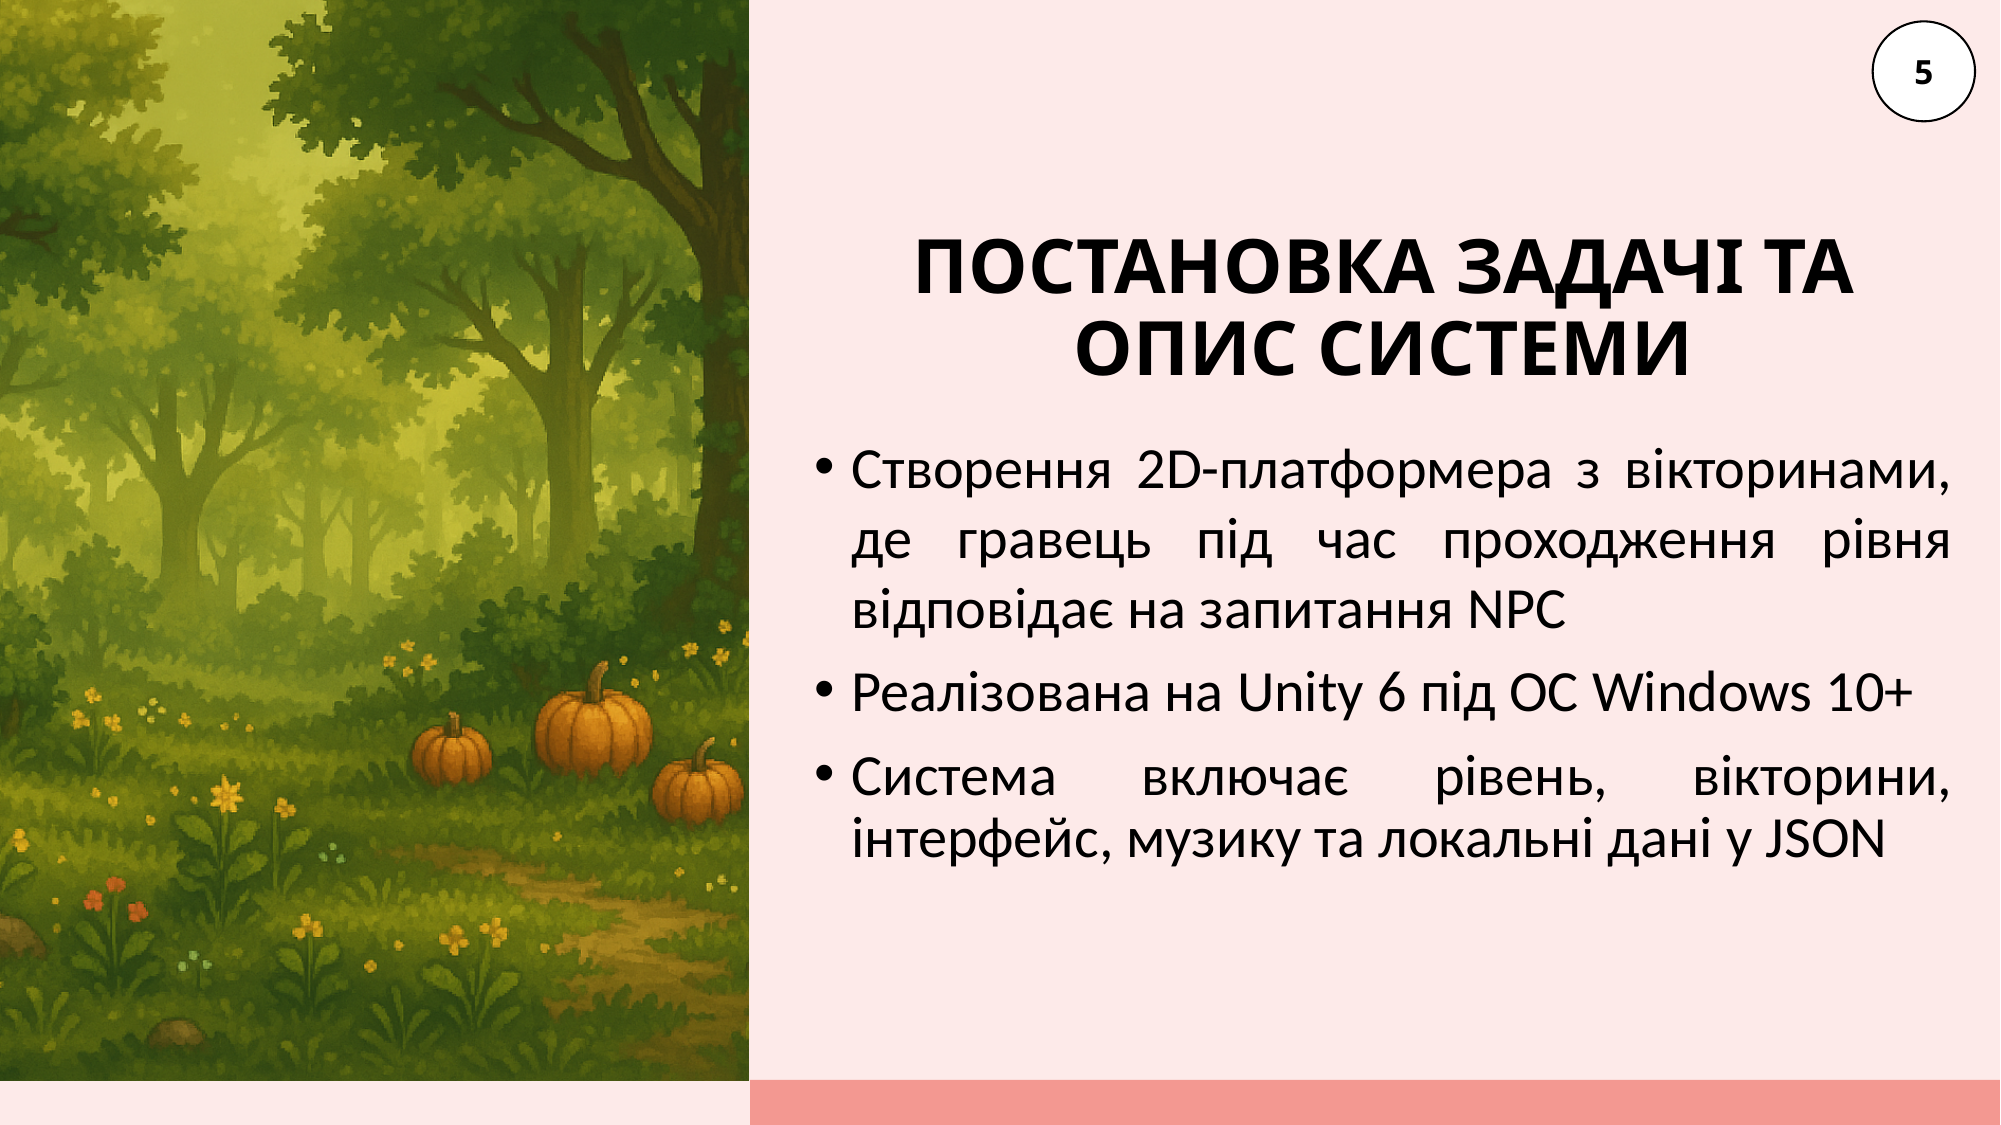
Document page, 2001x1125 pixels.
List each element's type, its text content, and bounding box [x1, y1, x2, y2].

title Постановка задачі та опис системи [799, 113, 1968, 399]
text_box 5 [1871, 20, 1977, 123]
picture [0, 0, 749, 1081]
text_box Створення 2D-платформера з вікторинами, де гравець під час проходження рівня відповідає на запитання NPC Реалізована на Unity 6 під ОС Windows 10+ Система включає рівень, вікторини, інтерфейс, музику та локальні дані у JSON [799, 422, 1968, 896]
